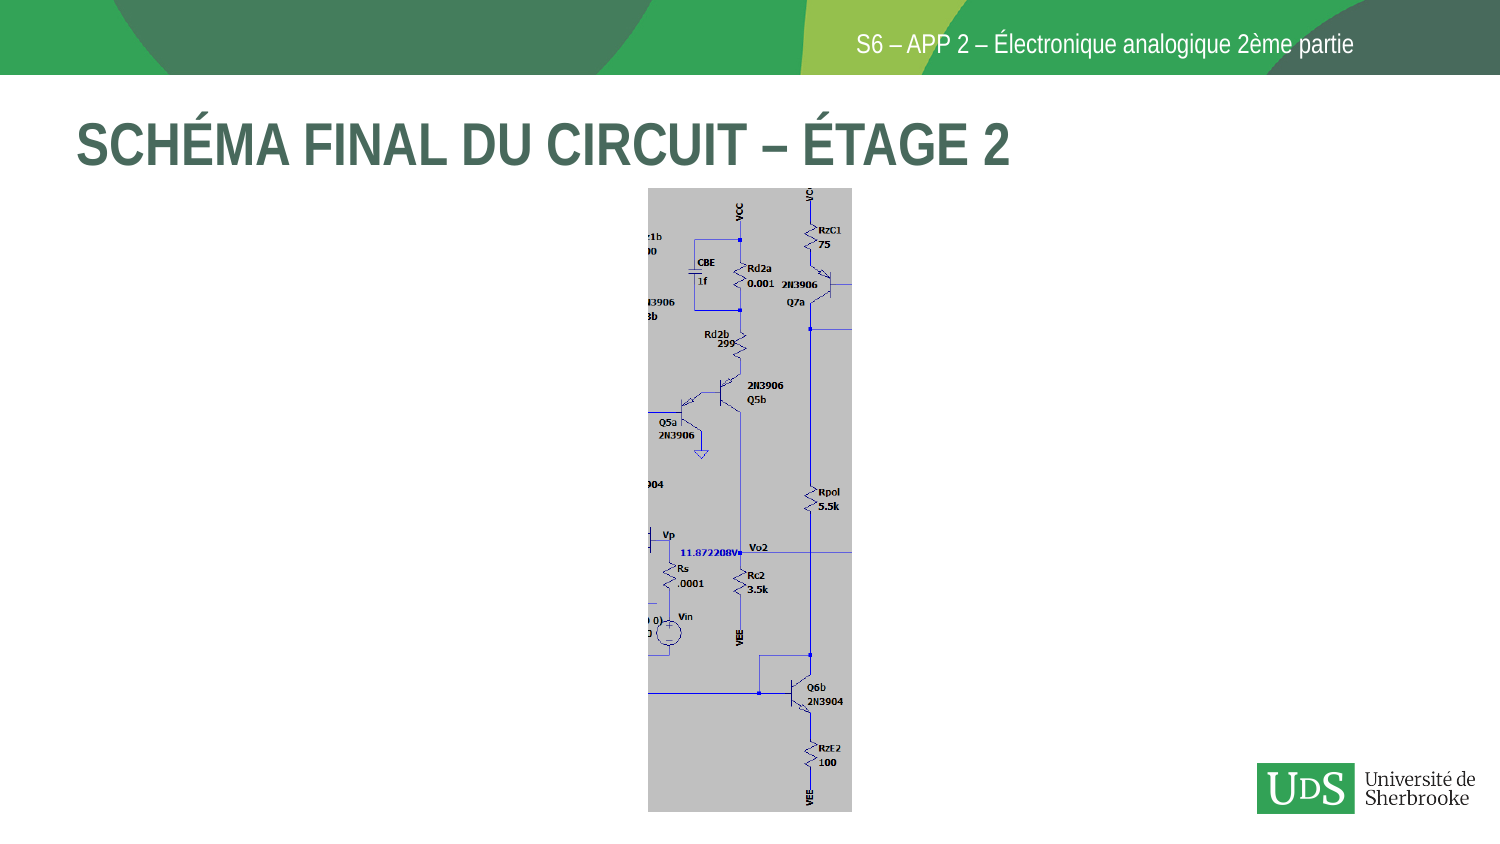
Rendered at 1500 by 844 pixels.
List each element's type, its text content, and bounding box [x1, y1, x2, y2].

picture [648, 188, 852, 812]
title Schéma final du circuit – Étage 2 [76, 104, 1471, 190]
picture [1257, 763, 1475, 814]
picture [0, 0, 1500, 75]
